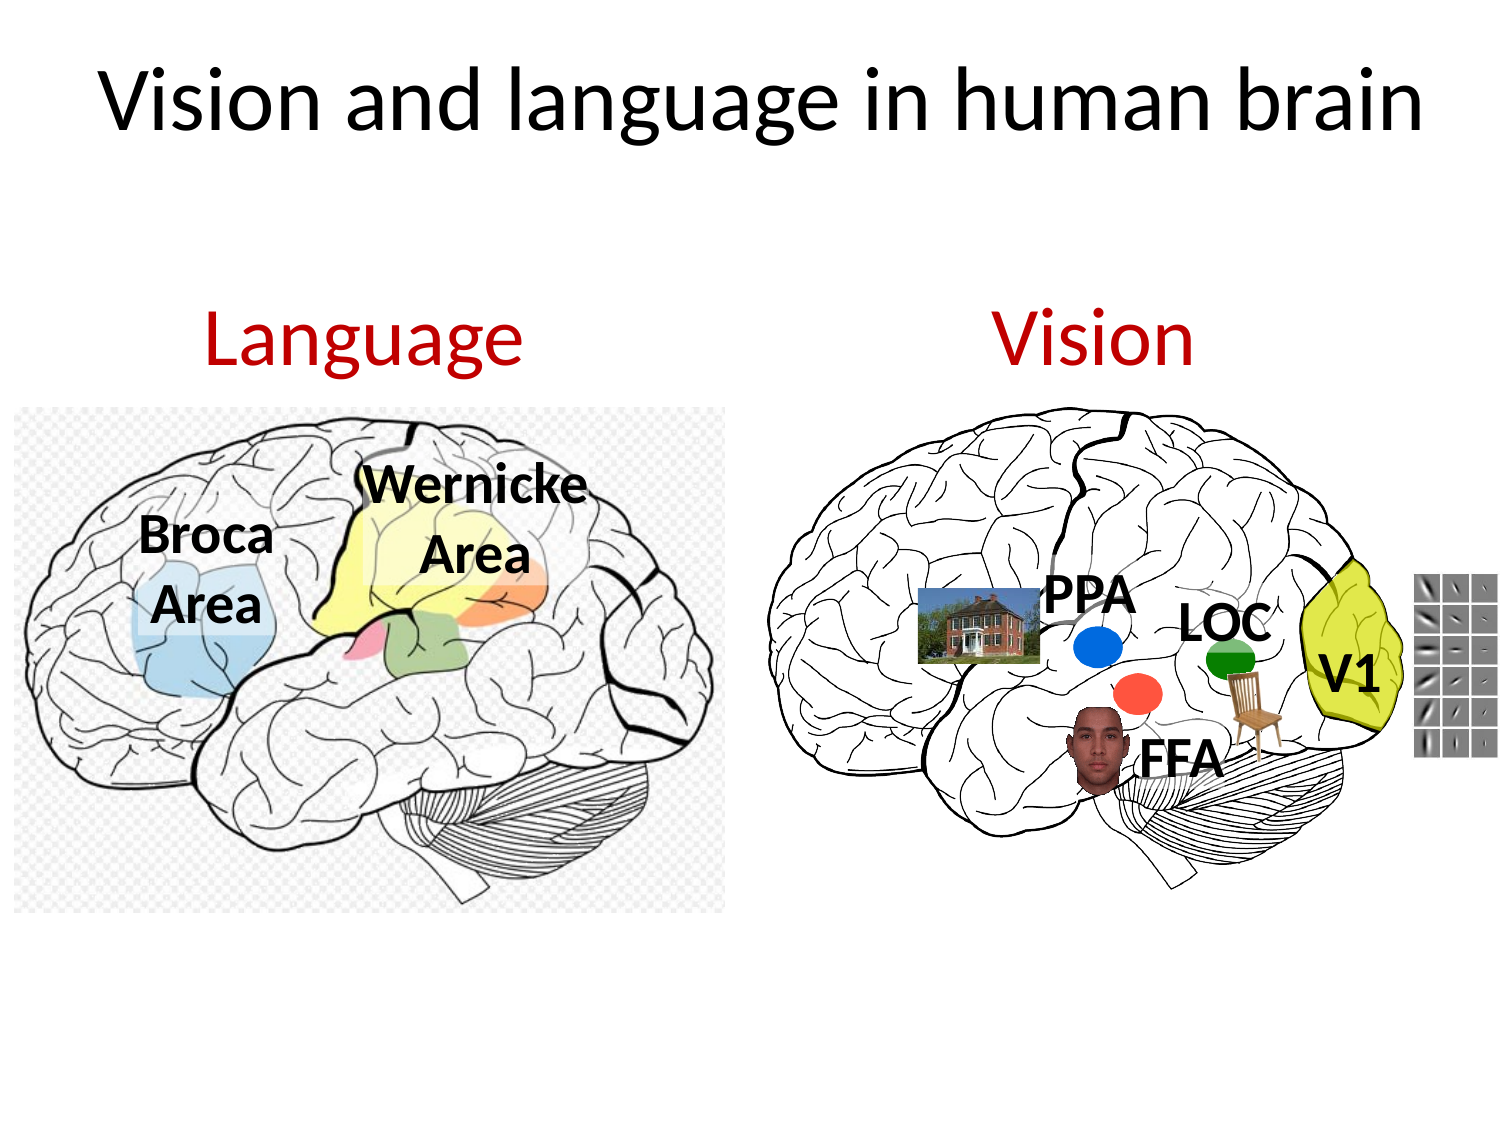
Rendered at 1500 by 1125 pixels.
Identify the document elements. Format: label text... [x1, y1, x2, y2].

text_box Language [189, 275, 541, 390]
title Vision and language in human brain [50, 0, 1475, 188]
picture [13, 407, 726, 913]
text_box Vision [976, 275, 1212, 390]
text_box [767, 407, 1500, 890]
